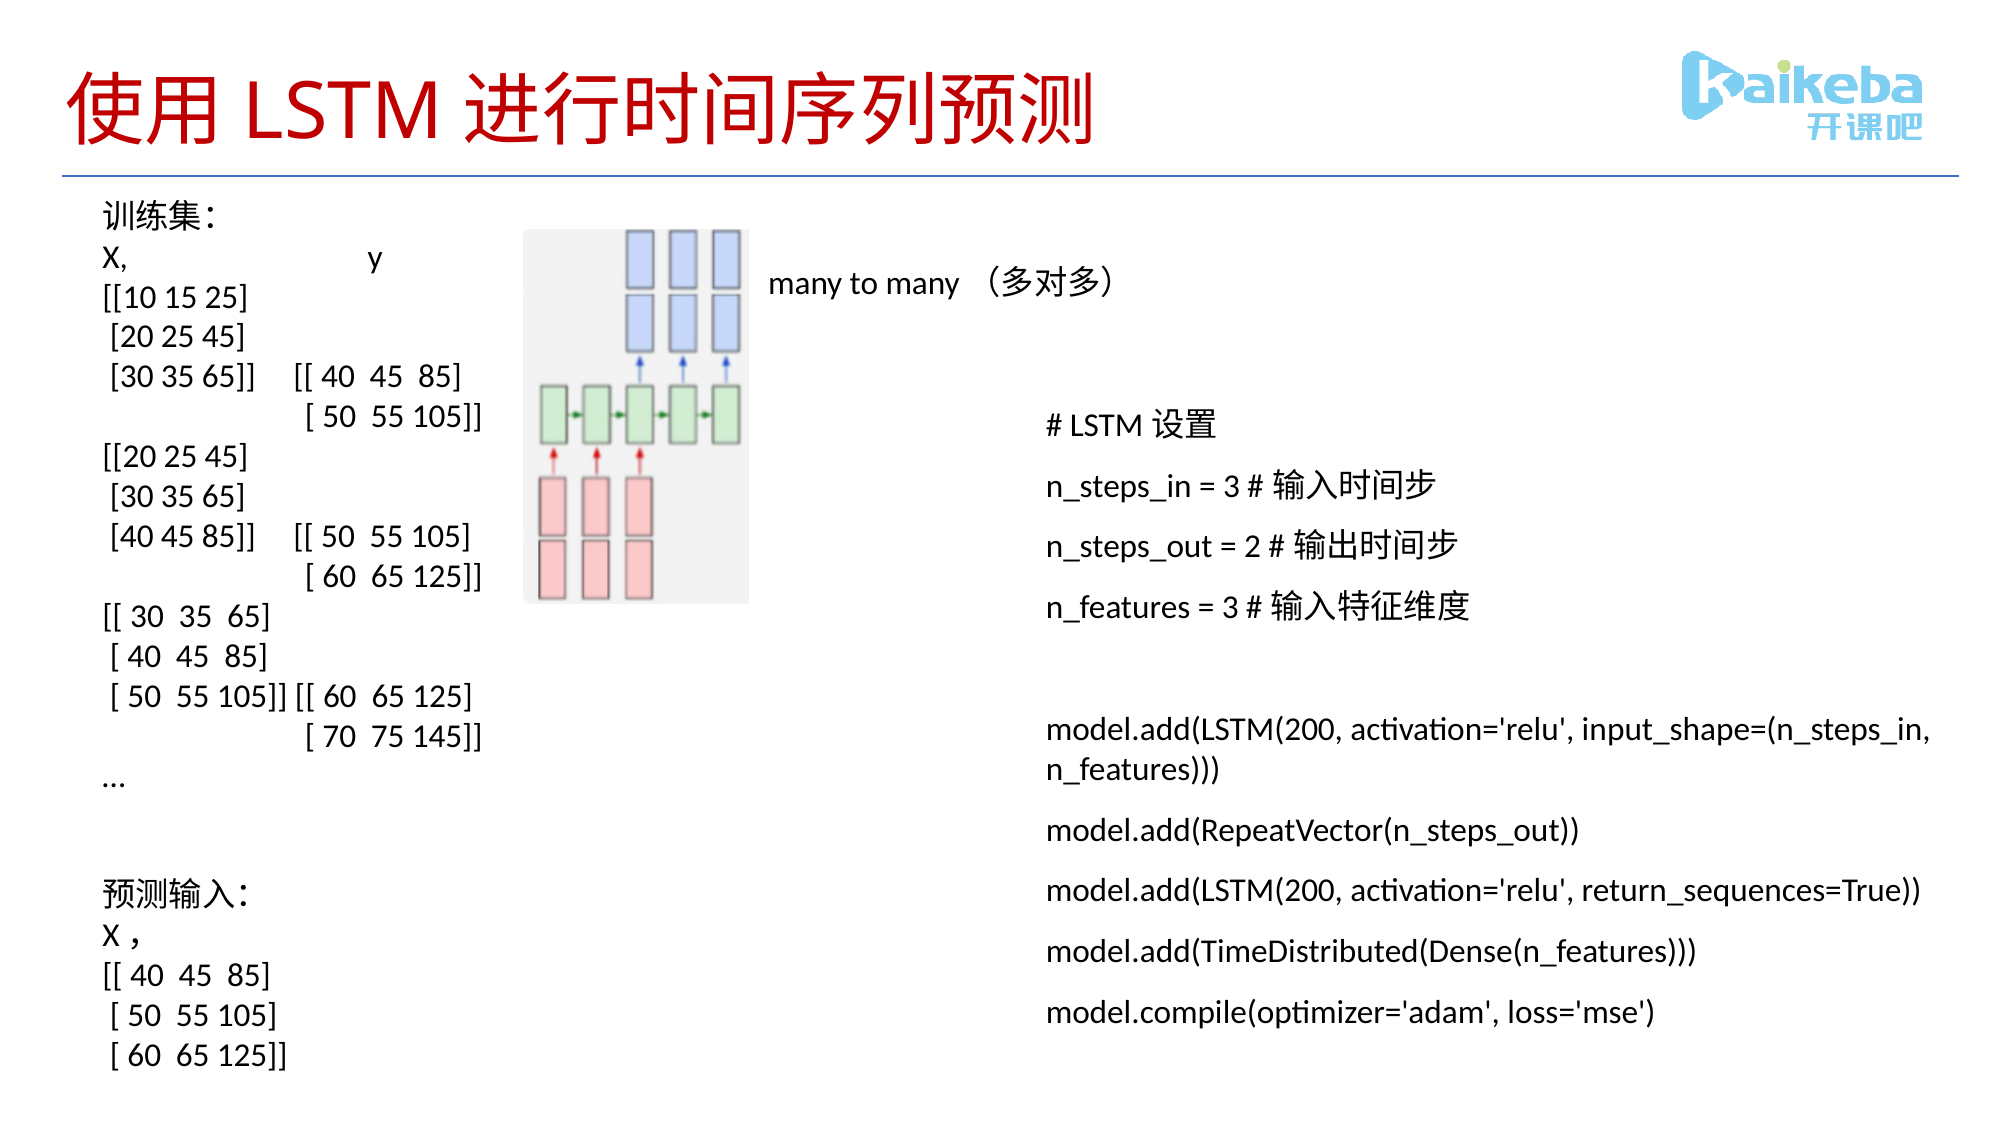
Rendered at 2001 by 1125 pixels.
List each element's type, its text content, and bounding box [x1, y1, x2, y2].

text_box many to many（多对多） [760, 253, 1178, 349]
table_cell 配件 [1653, 21, 1950, 167]
title 使用LSTM进行时间序列预测 [57, 59, 1728, 167]
text_box # LSTM设置 n_steps_in = 3 #输入时间步 n_steps_out = 2 #输出时间步 n_features = 3 #输入特征维度 model.add(LSTM(200, activation='relu', input_shape=(n_steps_in, n_features))) model.add(RepeatVector(n_steps_out)) model.add(LSTM(200, activation='relu', return_sequences=True)) model.add(TimeDistributed(Dense(n_features))) model.compile(optimizer='adam', loss='mse') [1038, 395, 1973, 1099]
picture [523, 229, 749, 604]
text_box 训练集： X, y [[10 15 25] [20 25 45] [30 35 65]] [[ 40 45 85] [ 50 55 105]] [[20 25 45] [30 35 65] [40 45 85]] [[ 50 55 105] [ 60 65 125]] [[ 30 35 65] [ 40 45 85] [ 50 55 105]] [[ 60 65 125] [ 70 75 145]] … 预测输入： X， [[ 40 45 85] [ 50 55 105] [ 60 65 125]] [94, 187, 512, 1125]
